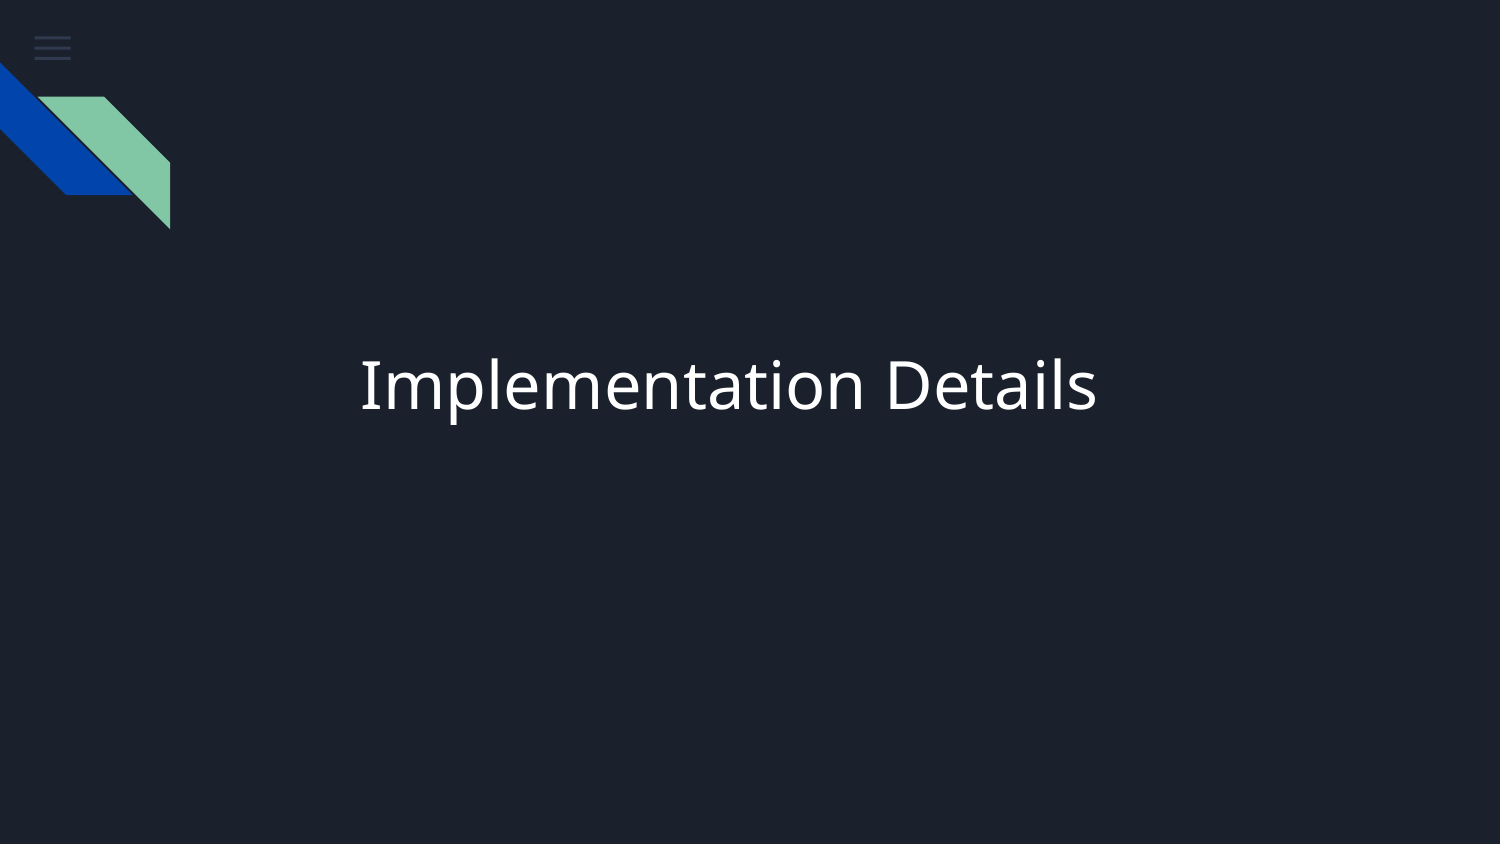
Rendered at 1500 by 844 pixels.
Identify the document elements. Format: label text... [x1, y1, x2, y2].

title Implementation Details [190, 327, 1346, 478]
